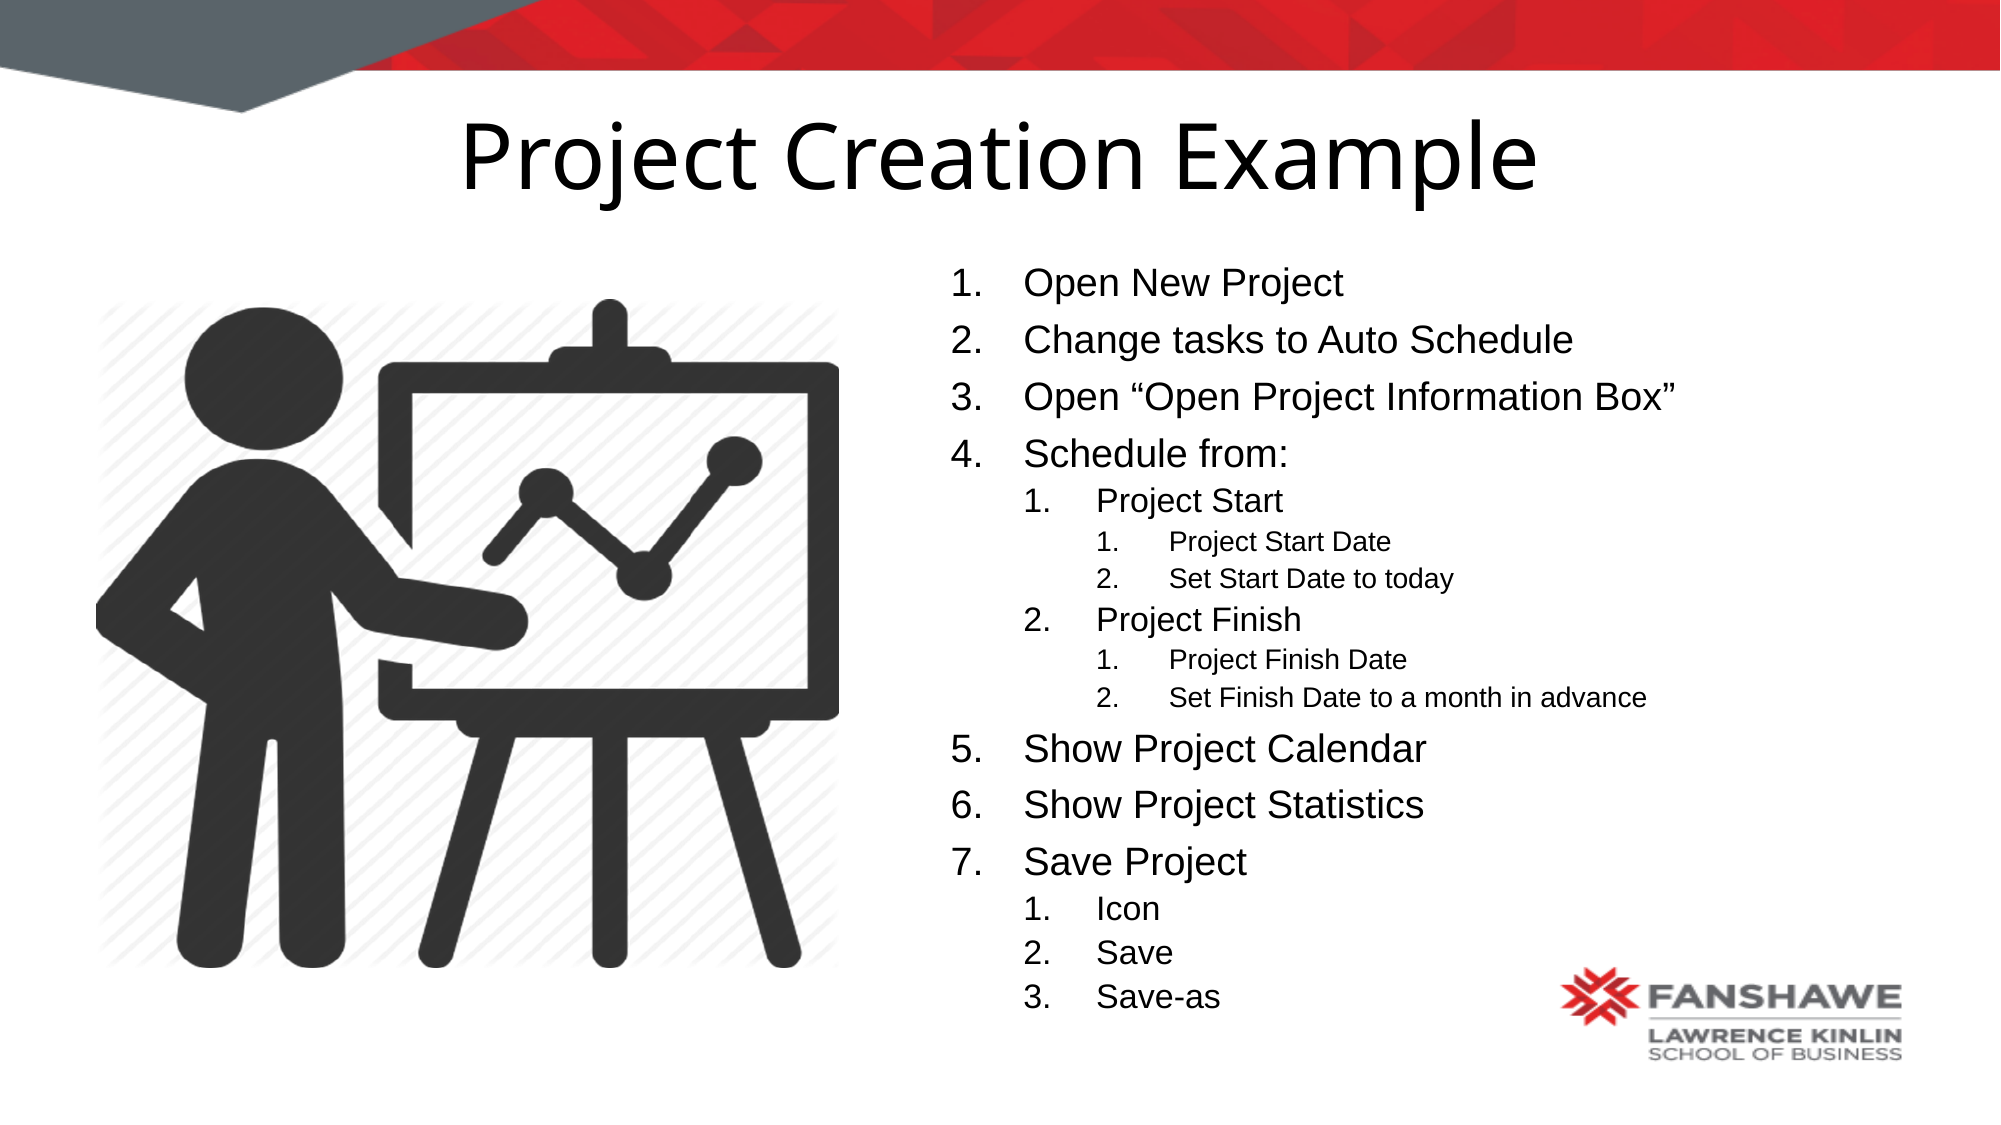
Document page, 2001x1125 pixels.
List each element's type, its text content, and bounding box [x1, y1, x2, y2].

picture [0, 0, 2000, 114]
title Project Creation Example [137, 59, 1863, 245]
picture [0, 299, 2000, 1125]
list Open New Project Change tasks to Auto Schedule Open “Open Project Information Box” Schedule from: Project Start Project Start Date Set Start Date to today Project Finish Project Finish Date Set Finish Date to a month in advance Show Project Calendar Show Project Statistics Save Project Icon Save Save-as [935, 255, 1863, 1024]
